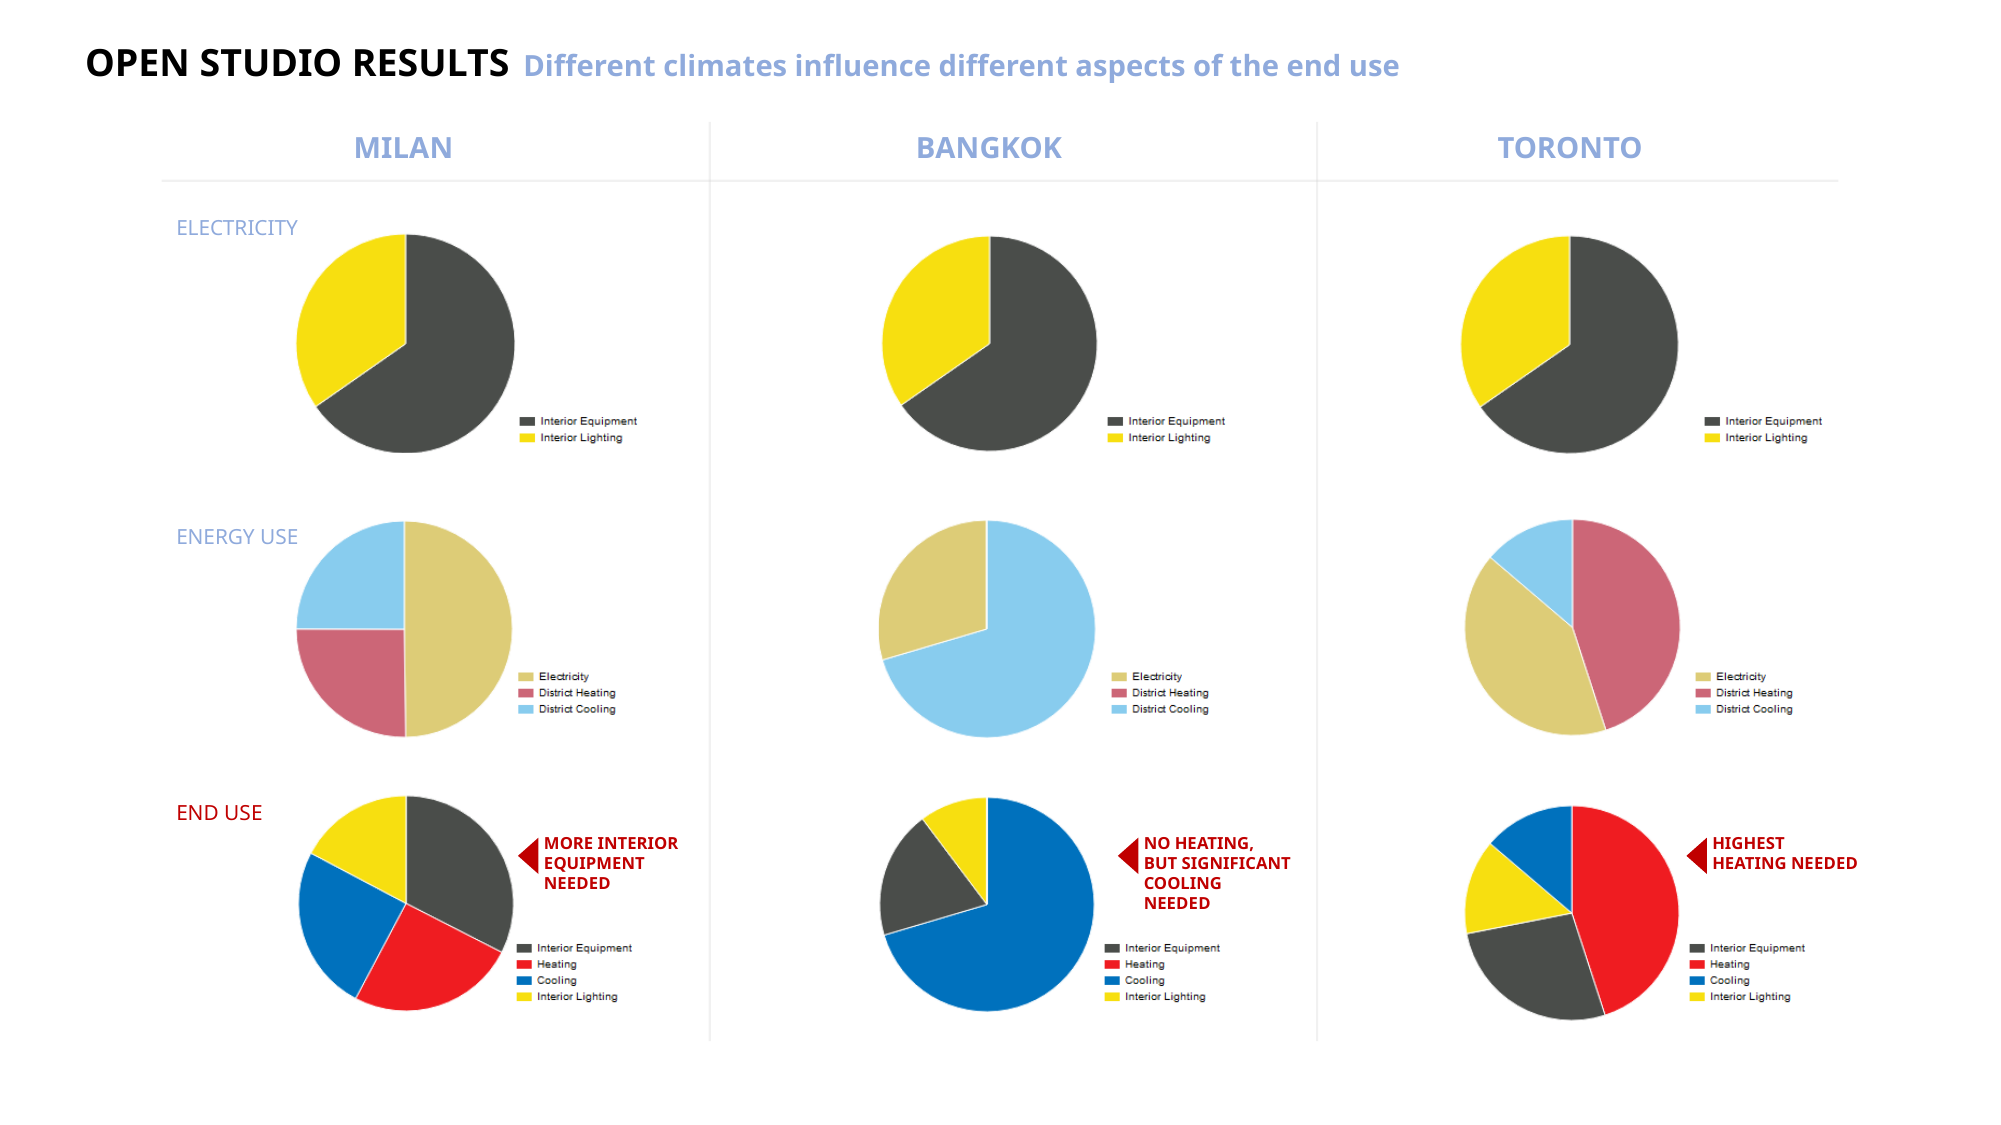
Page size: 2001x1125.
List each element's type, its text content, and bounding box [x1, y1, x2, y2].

text_box HIGHEST HEATING NEEDED [1839, 825, 1877, 881]
text_box OPEN STUDIO RESULTS [70, 31, 843, 91]
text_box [161, 121, 1839, 1042]
text_box Different climates influence different aspects of the end use [508, 40, 1763, 90]
